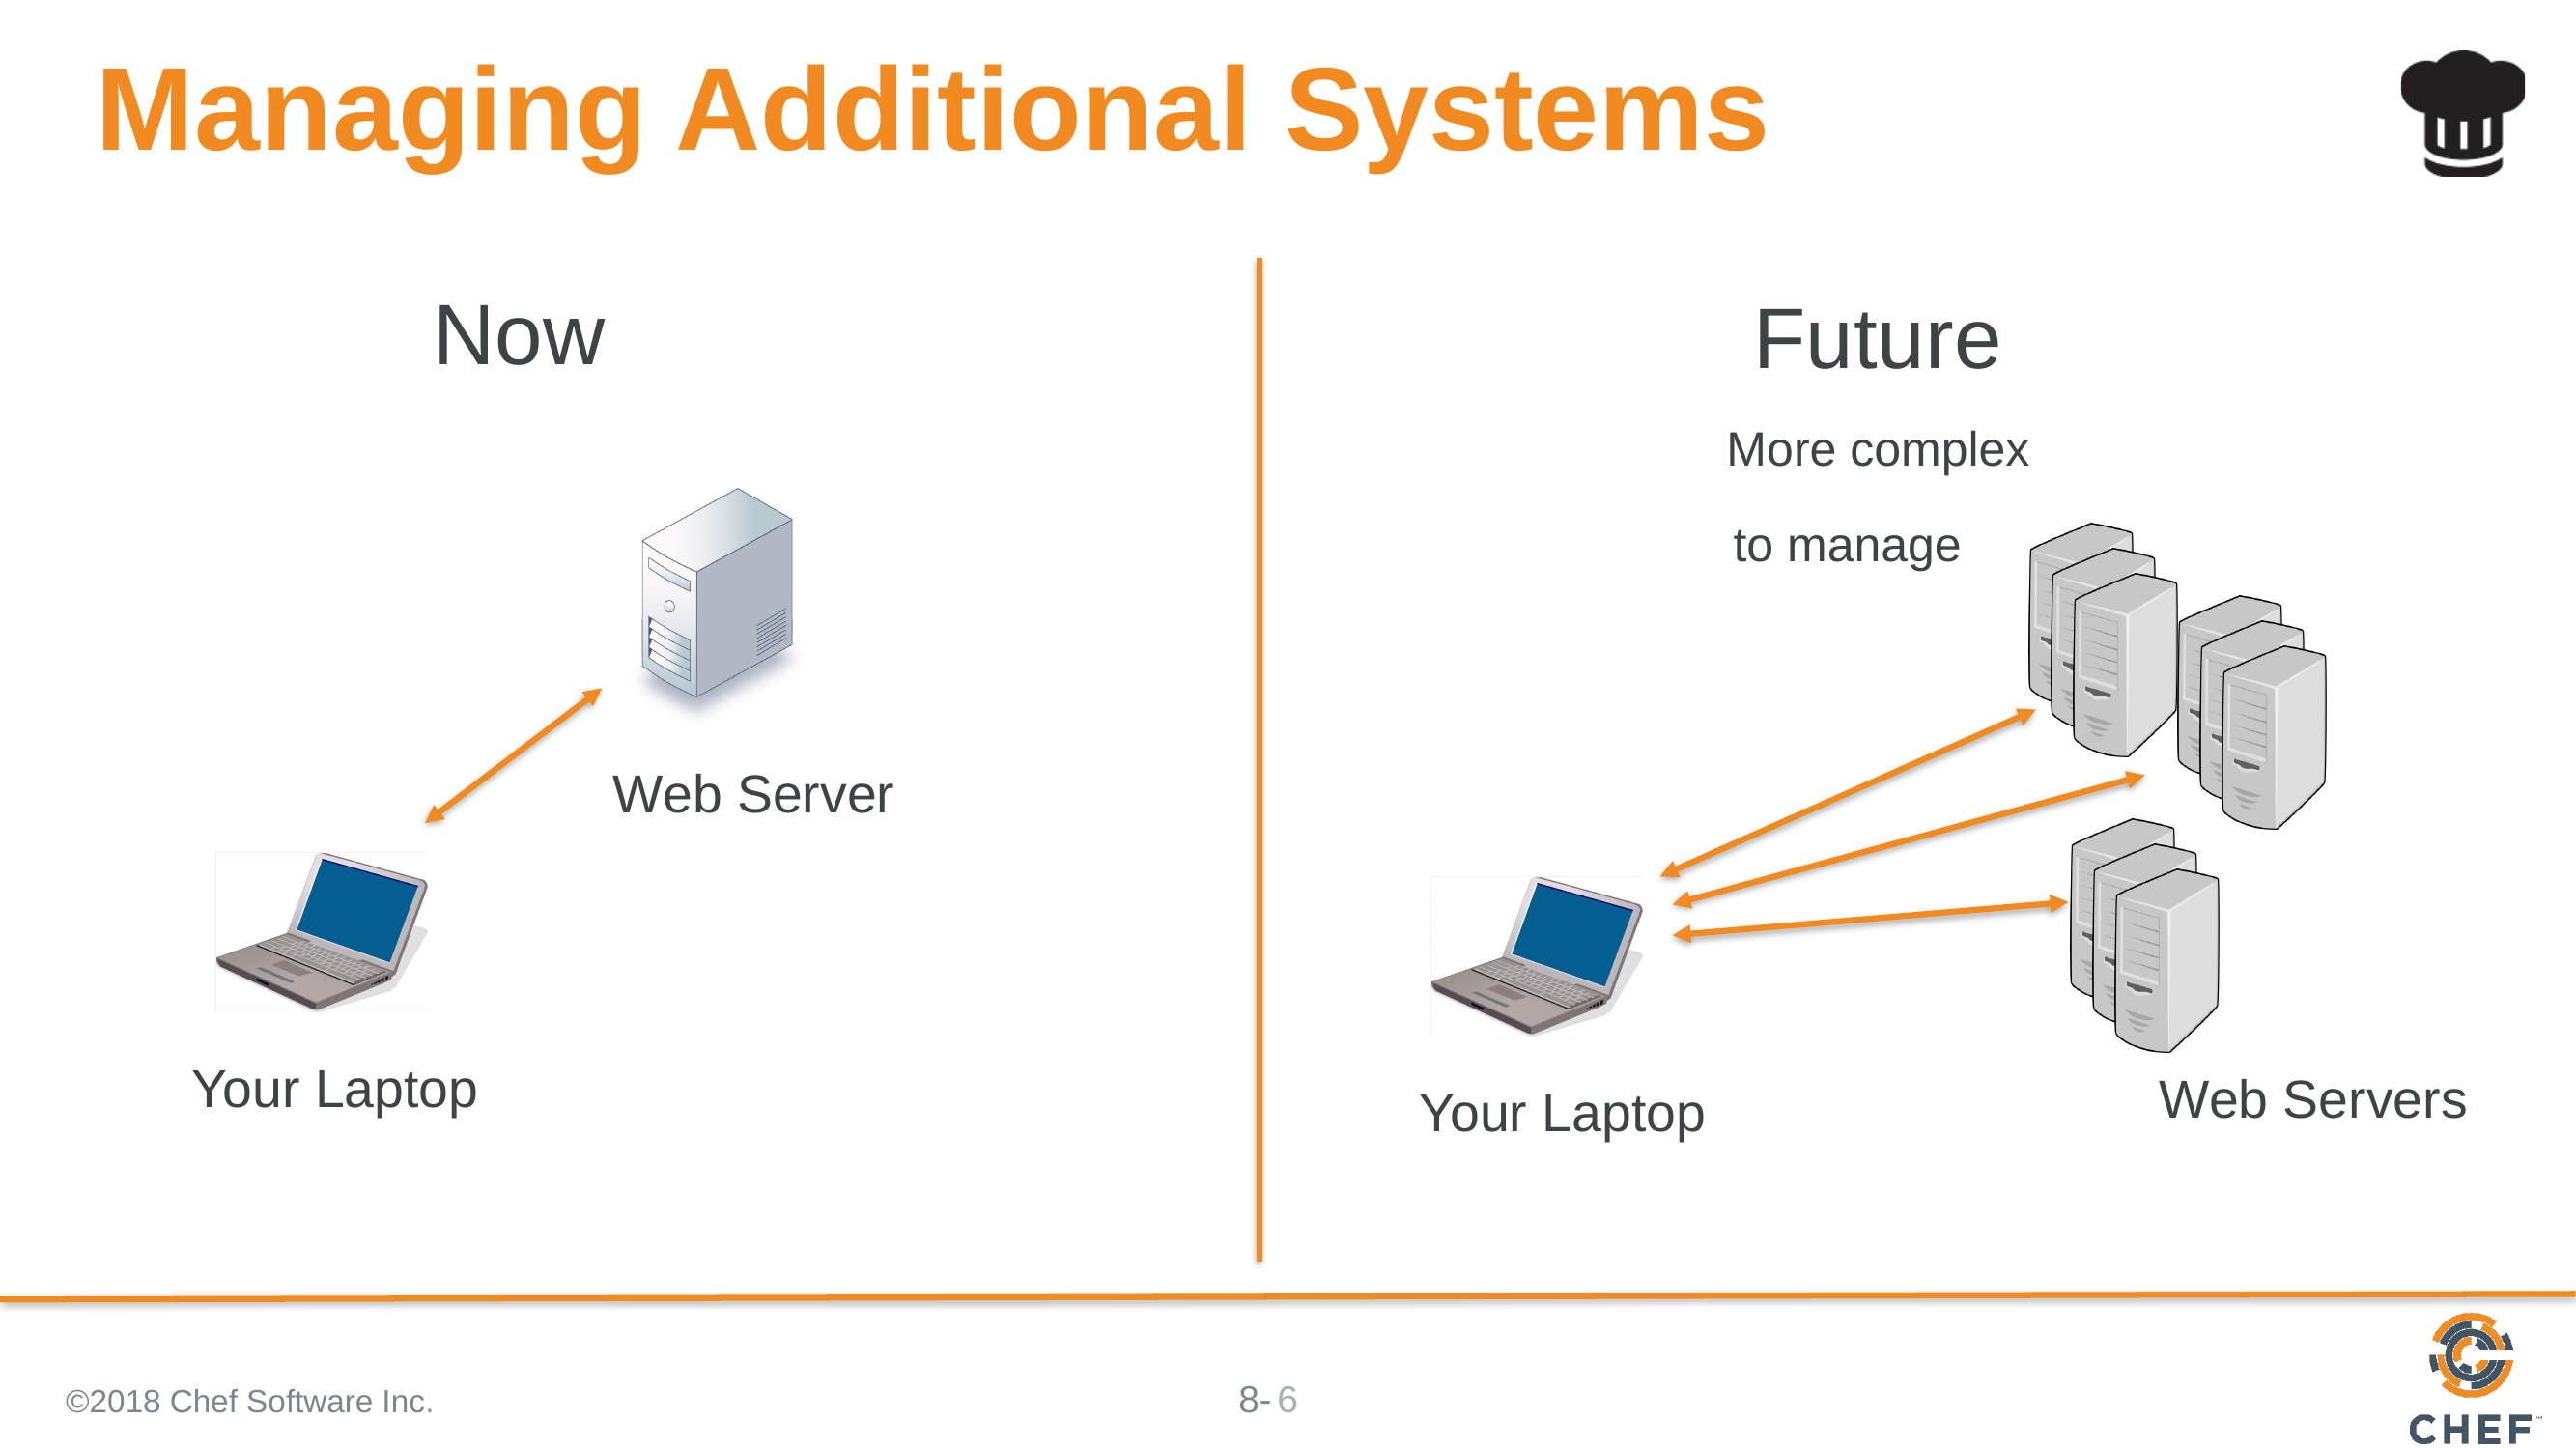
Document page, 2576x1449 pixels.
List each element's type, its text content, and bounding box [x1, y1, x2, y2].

picture [2399, 1297, 2550, 1449]
footer ©2018 Chef Software Inc. [51, 1359, 952, 1440]
title Managing Additional Systems [96, 48, 2463, 180]
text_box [2177, 595, 2327, 830]
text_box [424, 688, 603, 824]
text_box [1659, 709, 2037, 877]
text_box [2028, 523, 2178, 757]
picture [587, 488, 847, 765]
text_box Web Servers [2139, 1065, 2488, 1148]
picture [214, 852, 428, 1012]
text_box Web Server [600, 758, 908, 880]
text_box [1672, 901, 2069, 936]
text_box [2070, 818, 2220, 1053]
list Now [405, 278, 751, 380]
slide_number 6 [998, 1359, 1578, 1437]
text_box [1672, 775, 2145, 905]
text_box Your Laptop [1340, 1077, 1786, 1159]
picture [1430, 876, 1644, 1037]
text_box Future More complex to manage [1705, 282, 2052, 575]
text_box Your Laptop [112, 1053, 558, 1135]
